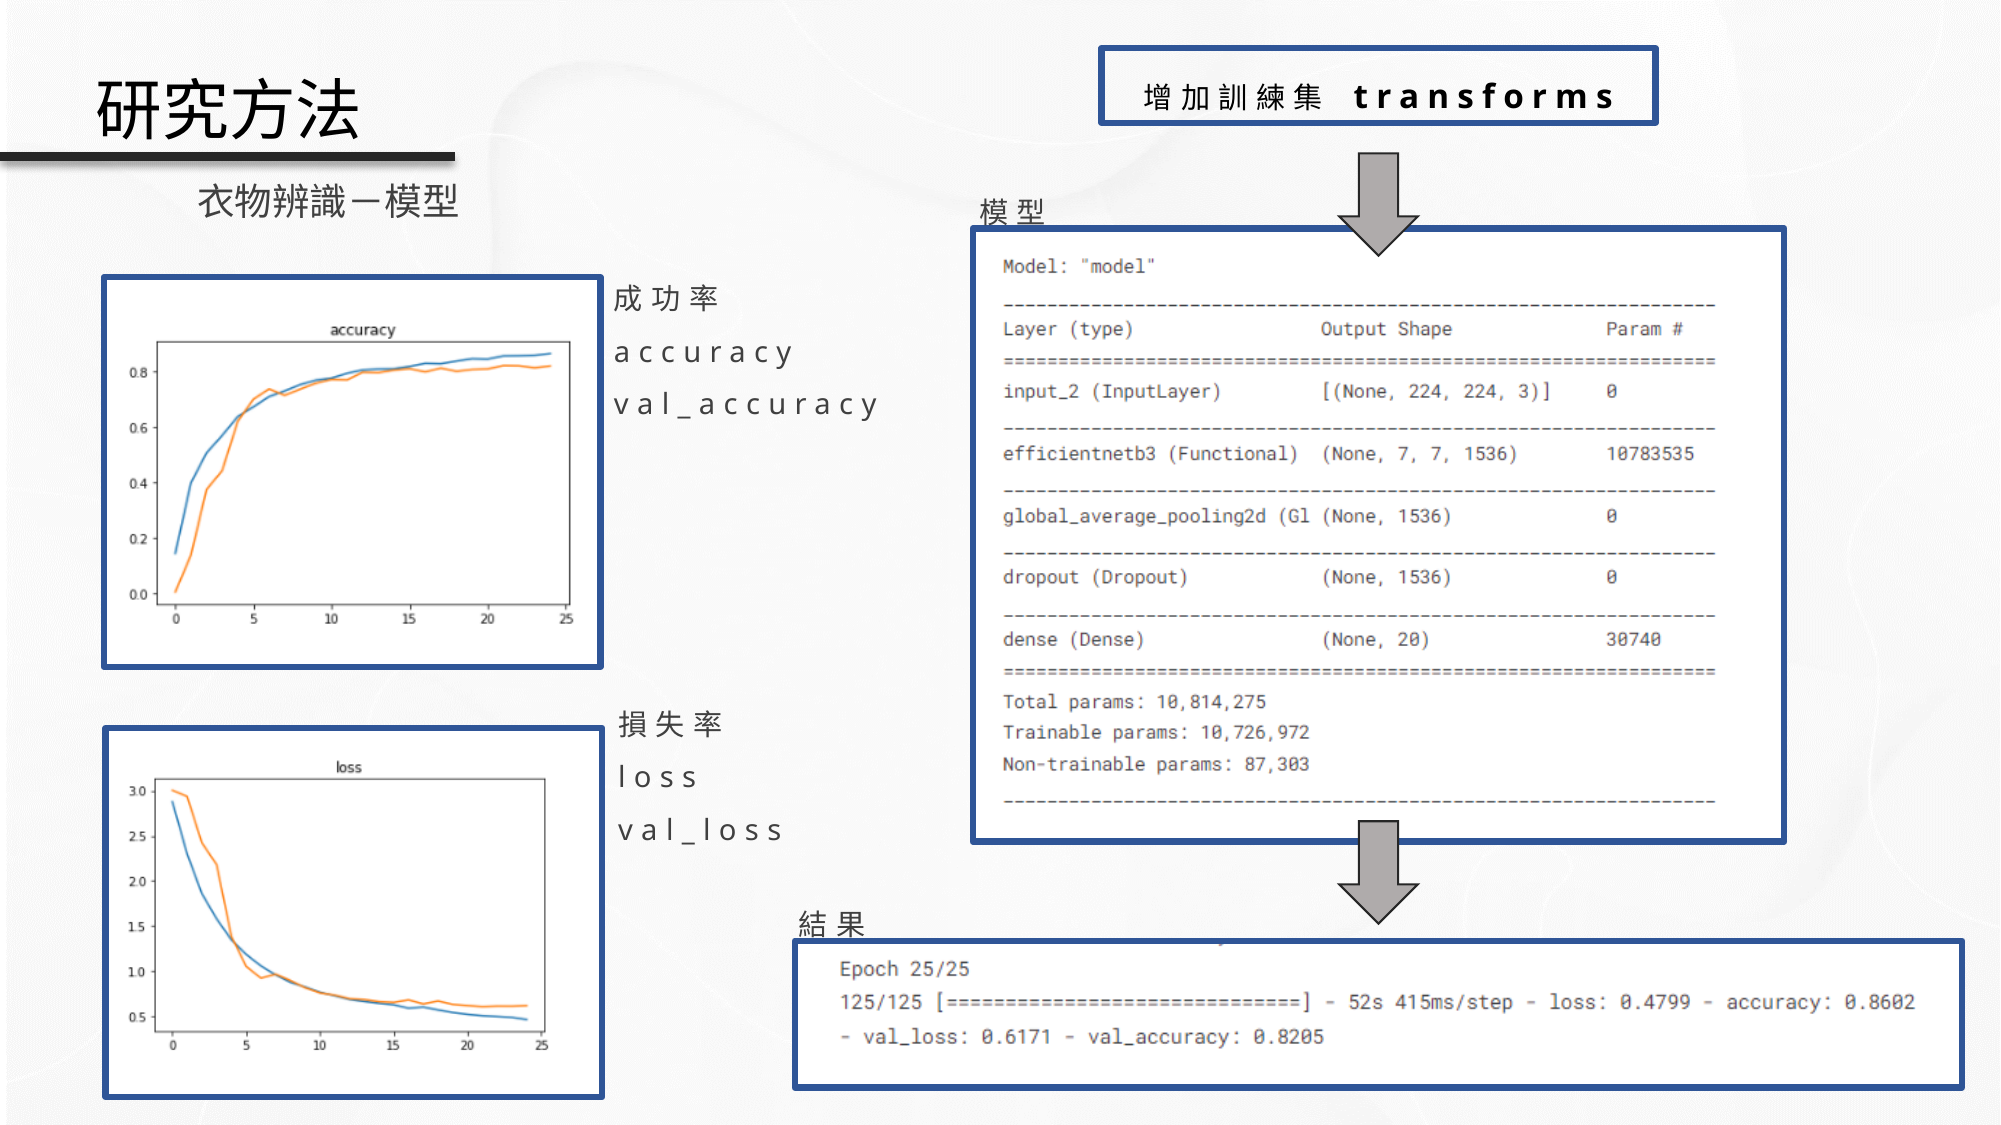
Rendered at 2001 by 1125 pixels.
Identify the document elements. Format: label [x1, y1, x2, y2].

text_box [0, 60, 636, 157]
picture [6, 0, 2000, 1125]
text_box [784, 881, 1960, 1085]
text_box [964, 168, 1782, 839]
